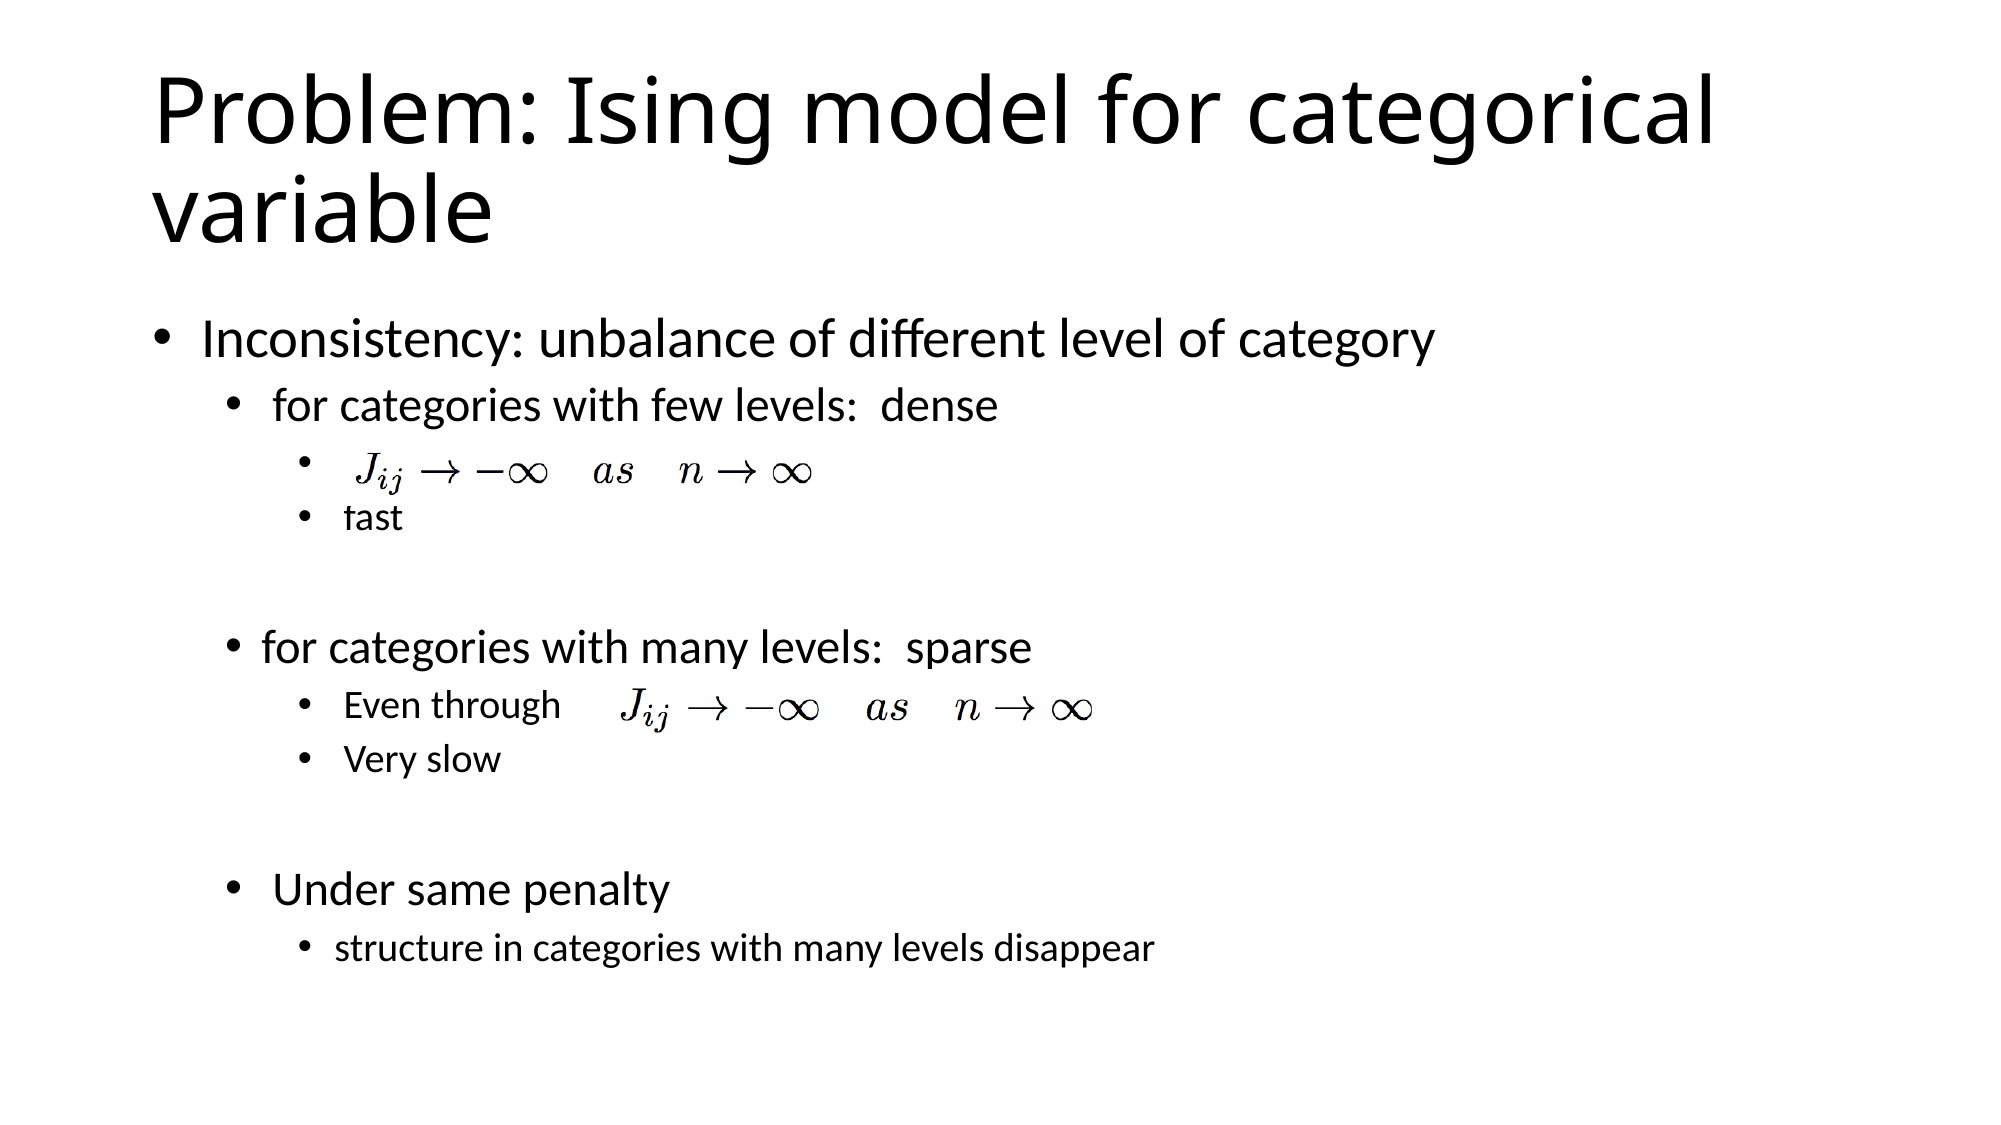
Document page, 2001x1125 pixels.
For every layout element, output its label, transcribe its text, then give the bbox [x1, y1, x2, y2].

picture [604, 669, 1124, 744]
picture [340, 434, 842, 506]
title Problem: Ising model for categorical variable [137, 54, 1863, 272]
list Inconsistency: unbalance of different level of category for categories with few levels: dense fast for categories with many levels: sparse Even through Very slow Under same penalty structure in categories with many levels disappear [137, 301, 1814, 979]
